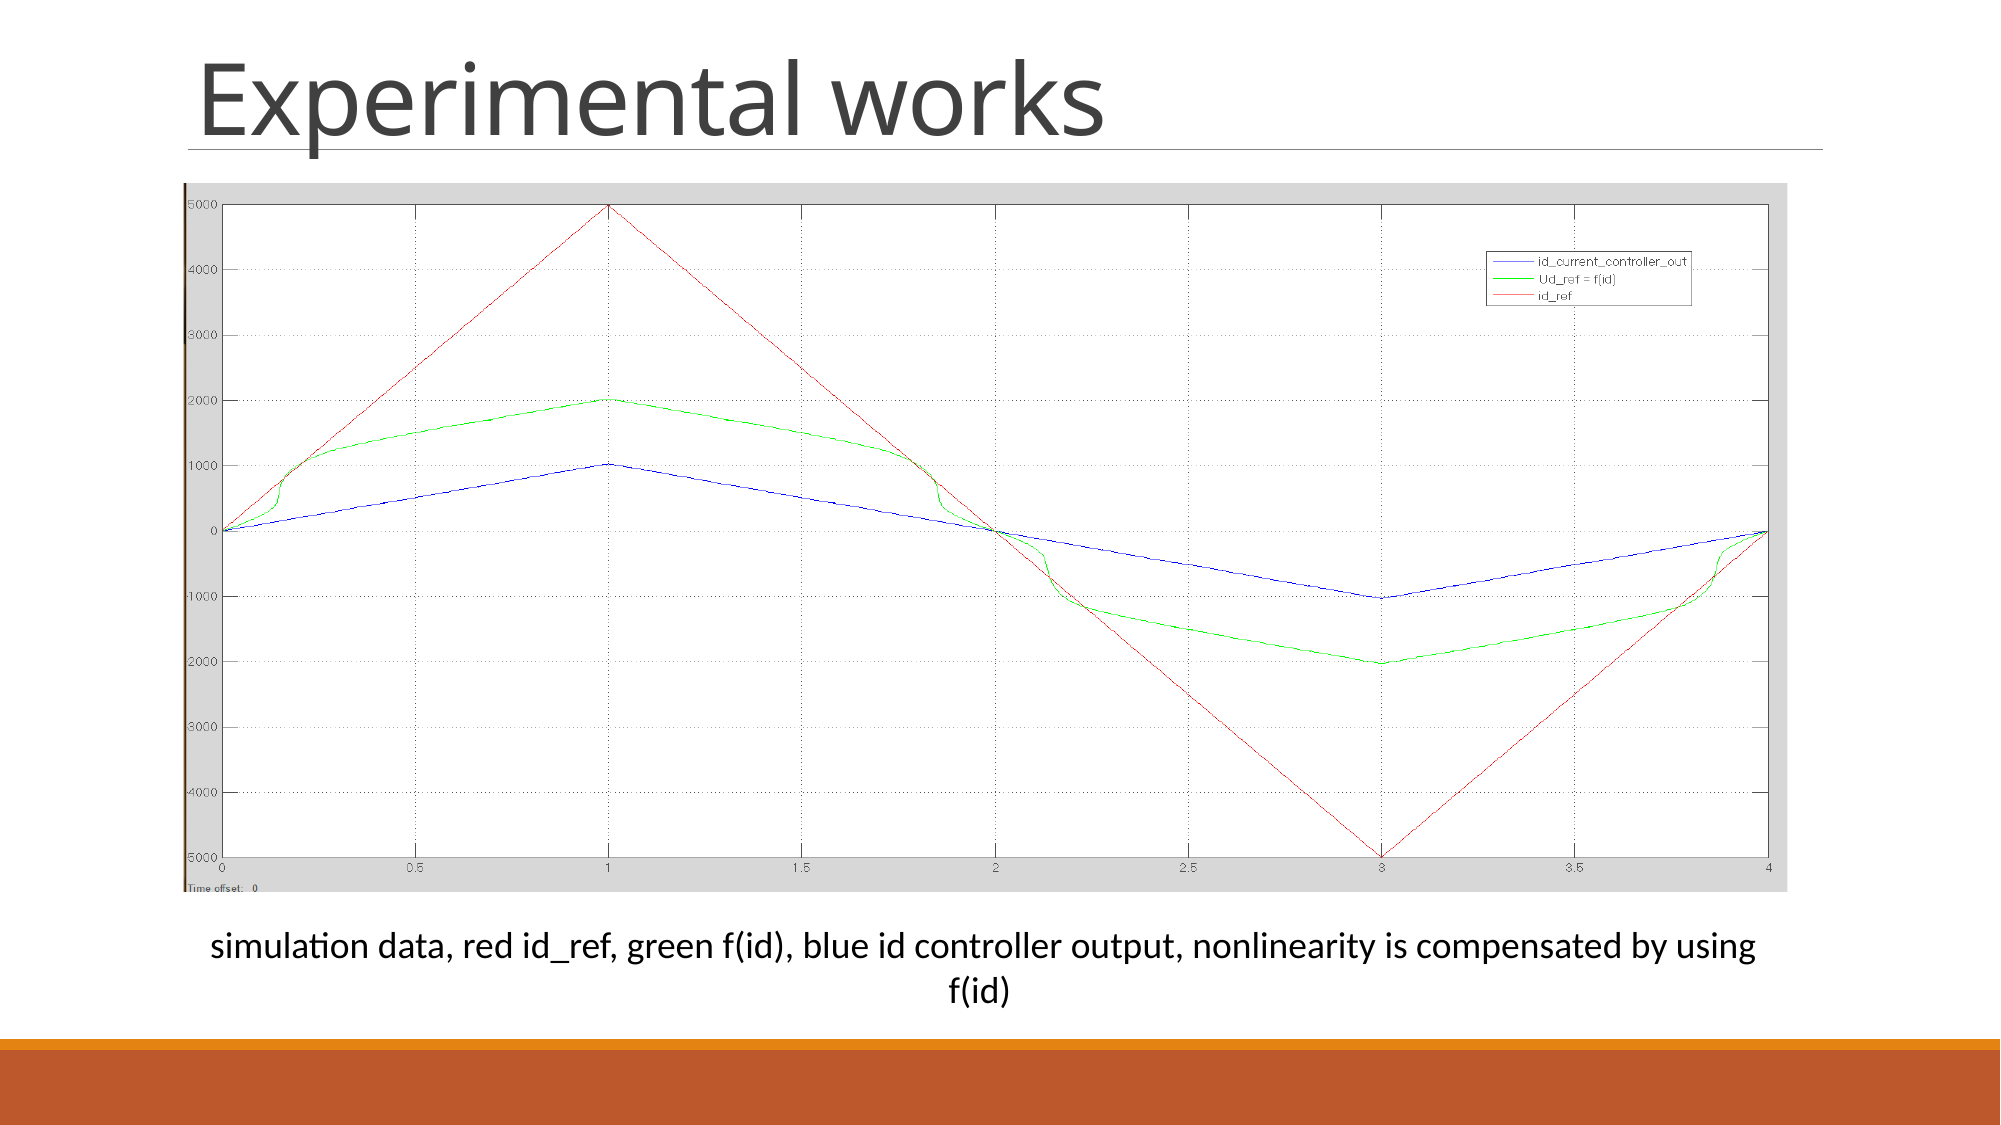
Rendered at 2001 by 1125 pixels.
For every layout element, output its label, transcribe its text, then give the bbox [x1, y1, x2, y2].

text_box simulation data, red id_ref, green f(id), blue id controller output, nonlinearity is compensated by using f(id) [183, 913, 1785, 1019]
title Experimental works [180, 39, 1830, 164]
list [183, 182, 1788, 893]
